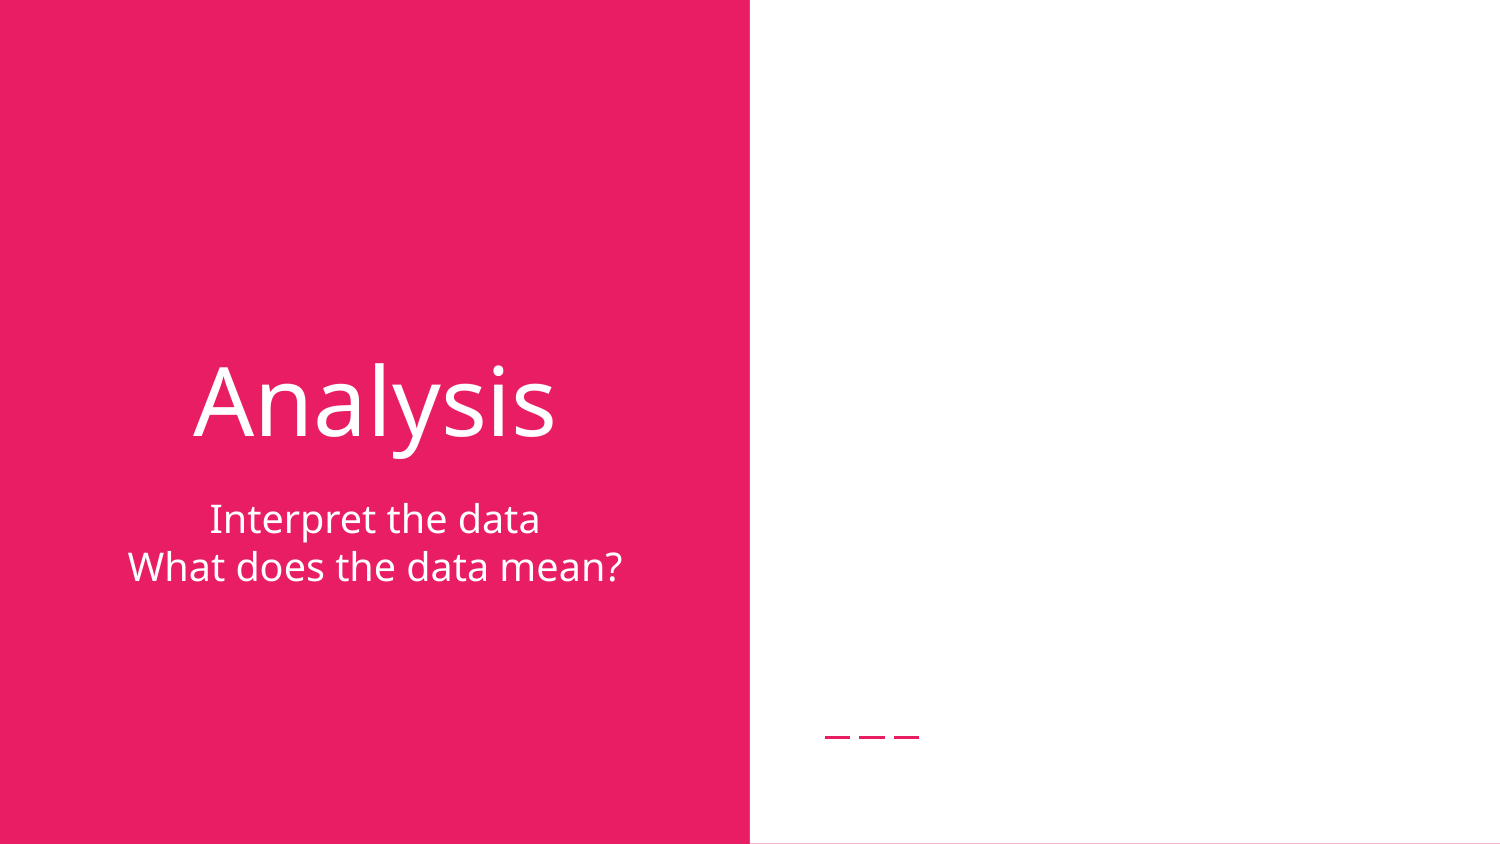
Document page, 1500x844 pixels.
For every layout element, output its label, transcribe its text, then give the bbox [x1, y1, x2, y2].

title Analysis [43, 176, 708, 471]
subtitle Interpret the data What does the data mean? [43, 479, 708, 700]
